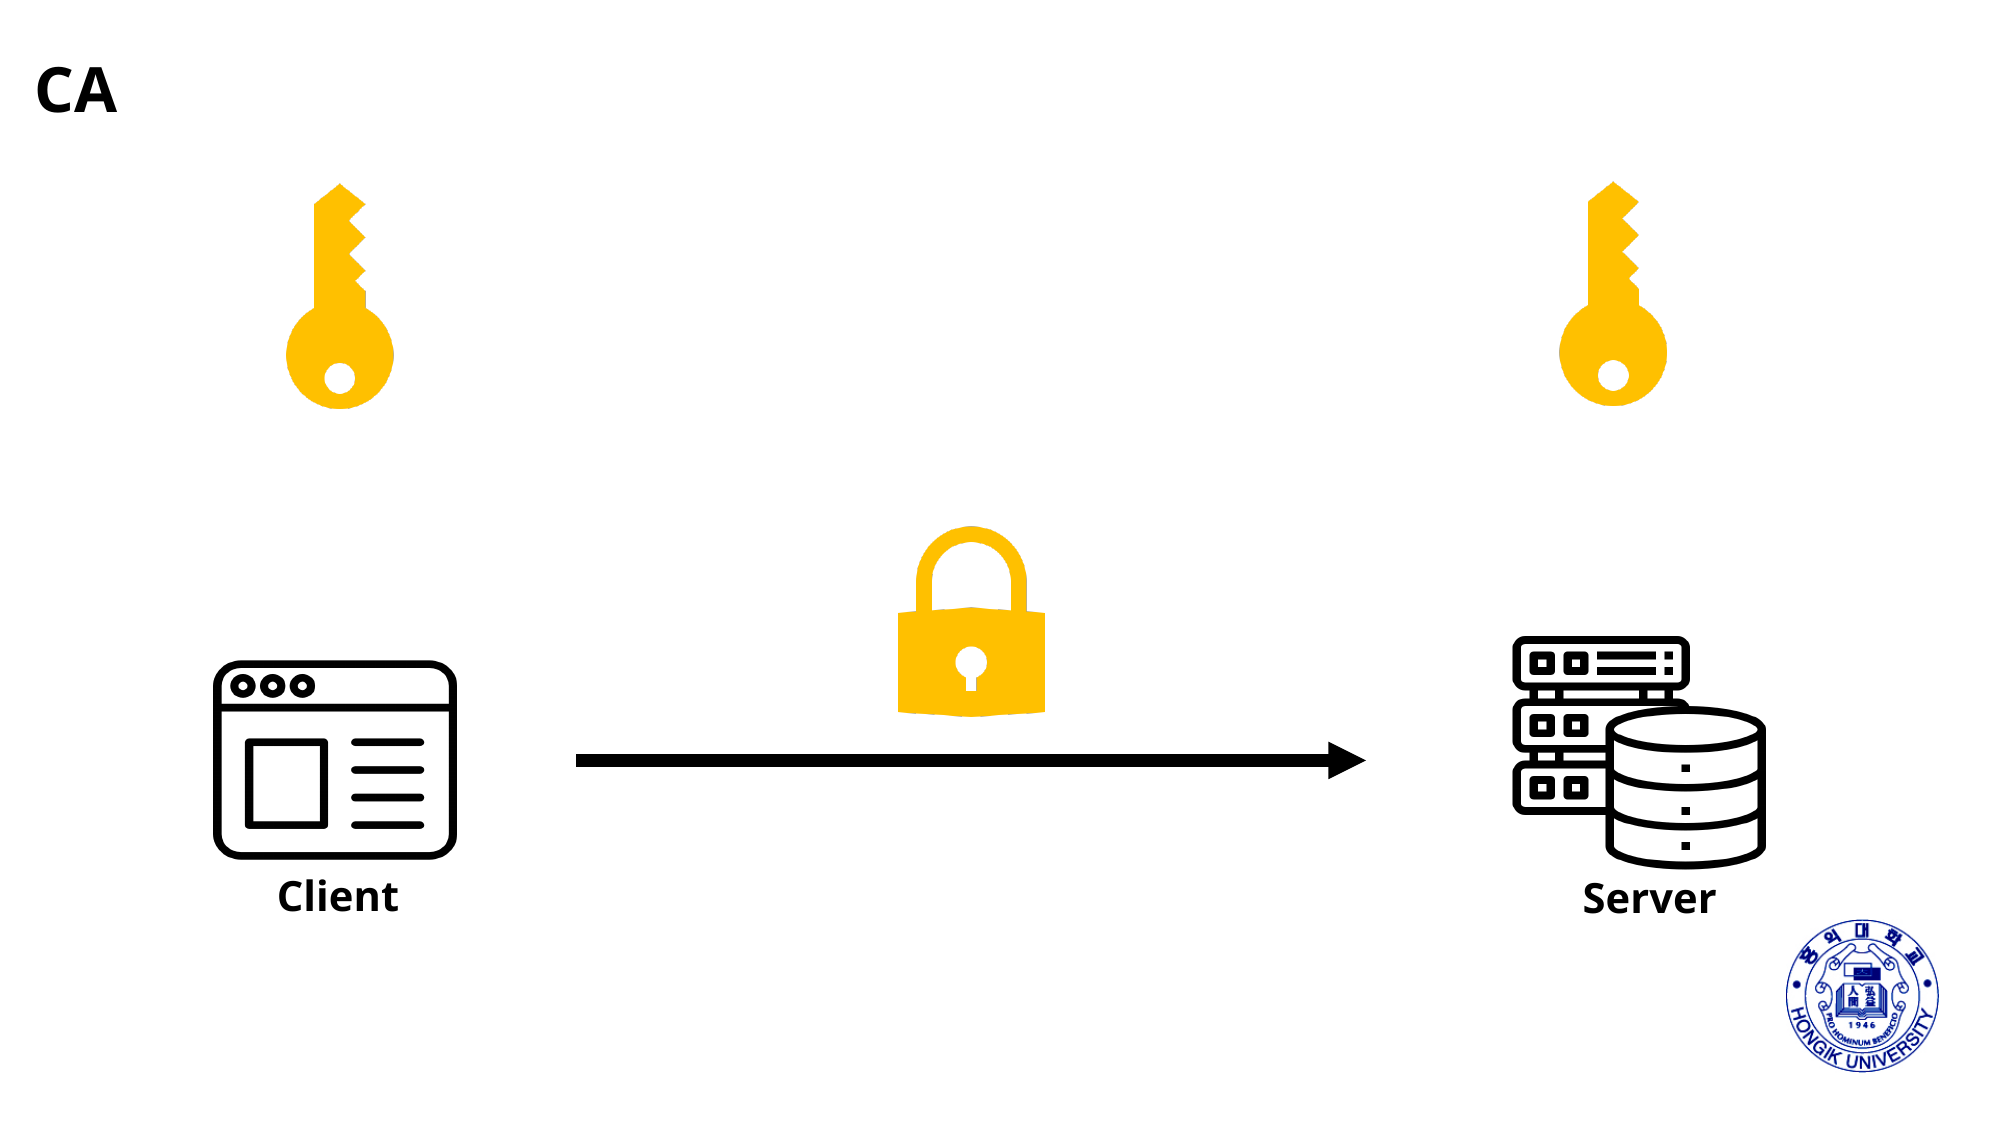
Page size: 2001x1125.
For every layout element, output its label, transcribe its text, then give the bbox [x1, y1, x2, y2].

picture [1490, 171, 1736, 416]
picture [217, 173, 462, 419]
picture [1504, 628, 1774, 877]
text_box Server [1567, 835, 1787, 933]
picture [1786, 919, 1939, 1073]
picture [213, 647, 457, 873]
text_box Client [261, 833, 481, 931]
text_box CA [19, 11, 1736, 126]
picture [845, 496, 1097, 747]
